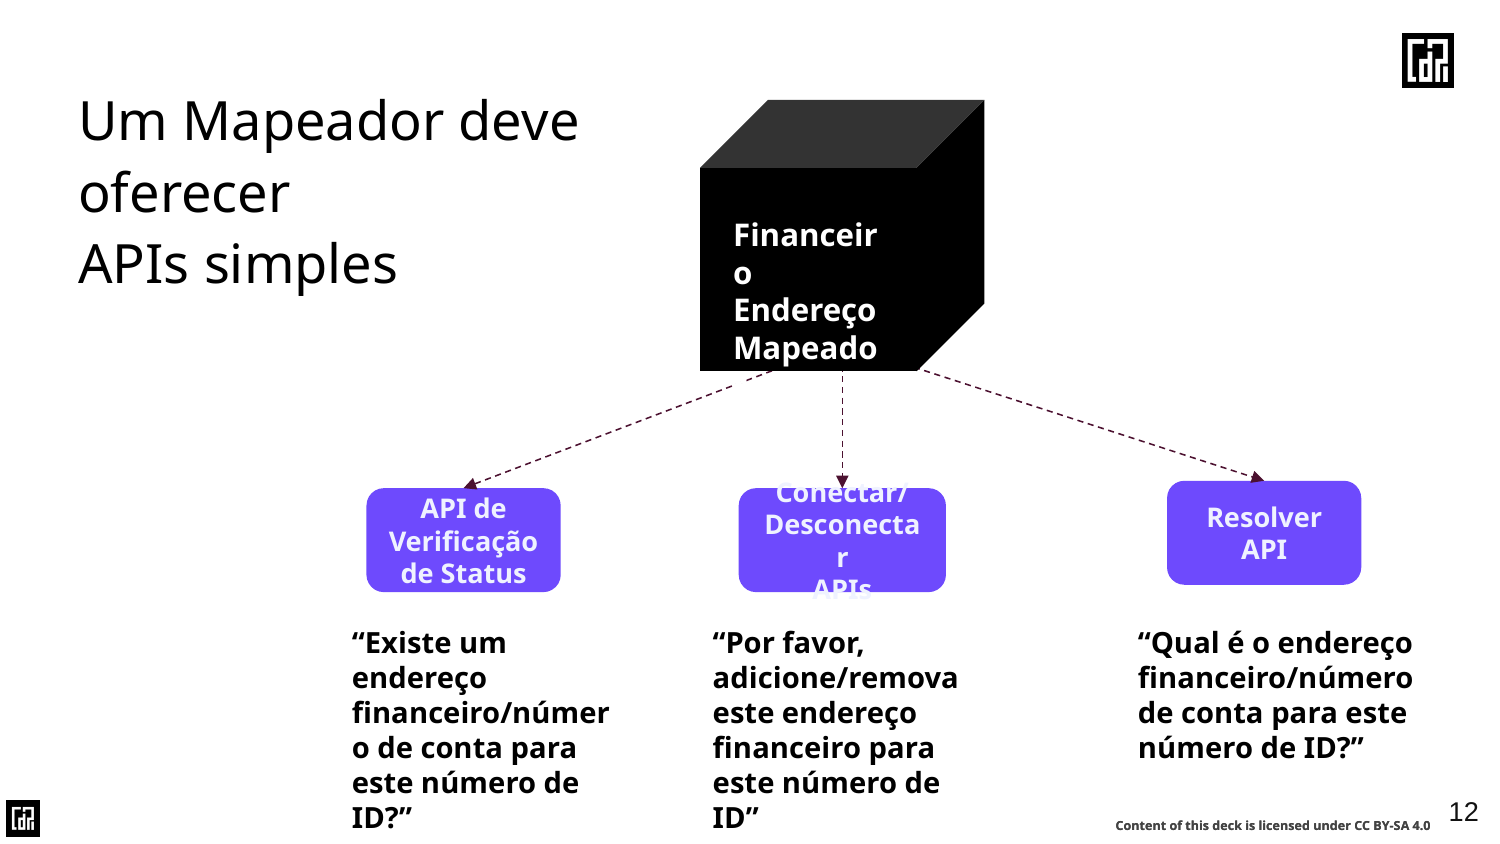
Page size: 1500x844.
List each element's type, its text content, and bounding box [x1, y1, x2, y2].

picture [1402, 33, 1455, 89]
text_box Resolver API [1167, 480, 1362, 585]
text_box “Por favor, adicione/remova este endereço financeiro para este número de ID” [697, 609, 982, 844]
text_box Um Mapeador deve oferecer APIs simples [78, 80, 625, 295]
text_box API de Verificação de Status [366, 488, 561, 593]
text_box “Qual é o endereço financeiro/número de conta para este número de ID?” [1122, 609, 1463, 780]
text_box [700, 99, 985, 342]
text_box Financeiro Endereço Mapeador [718, 200, 901, 342]
picture [6, 800, 40, 837]
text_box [843, 343, 1265, 481]
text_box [463, 343, 840, 489]
slide_number ‹#› [1403, 779, 1494, 844]
text_box Conectar/Desconectar APIs [738, 489, 946, 593]
text_box “Existe um endereço financeiro/número de conta para este número de ID?” [336, 609, 638, 844]
